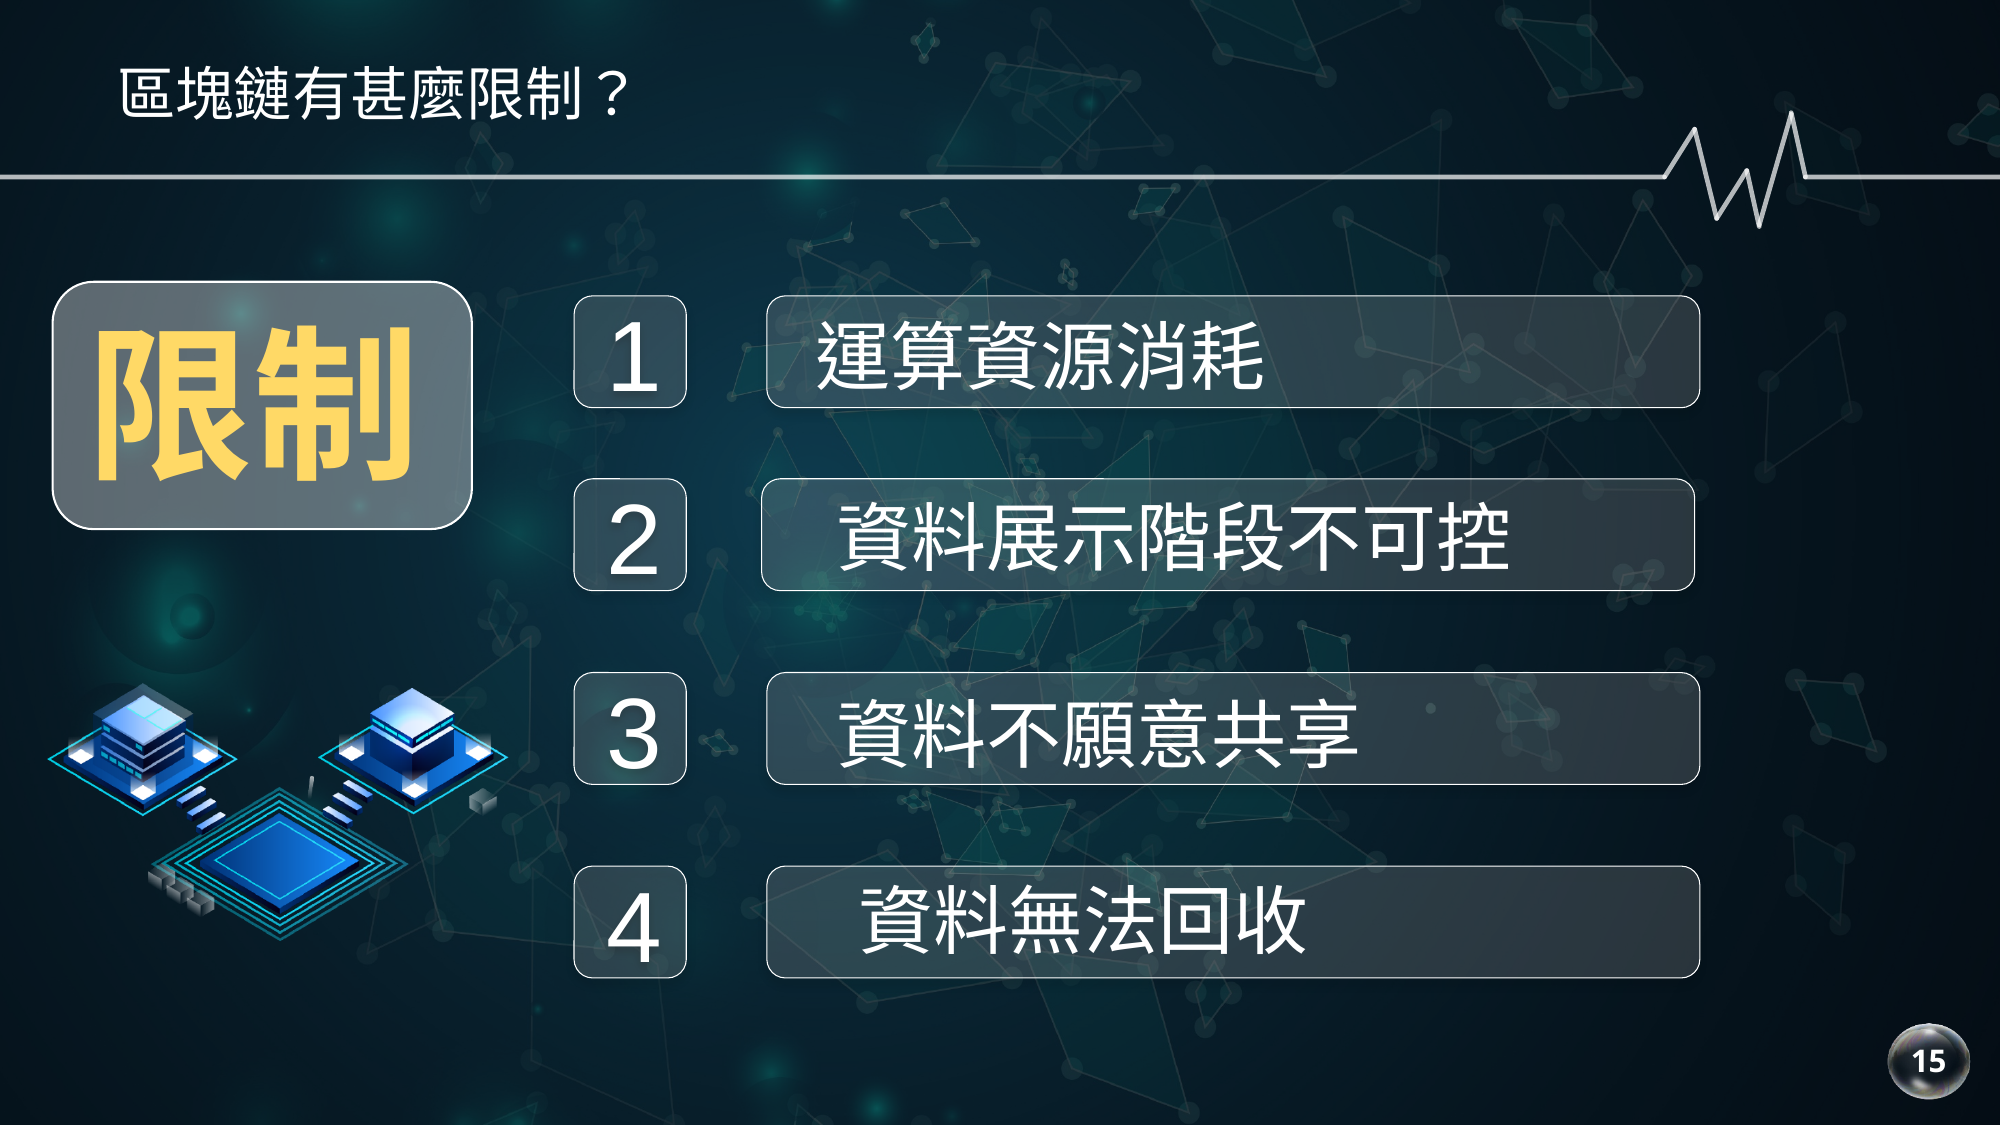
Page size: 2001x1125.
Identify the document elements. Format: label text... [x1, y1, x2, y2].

text_box [51, 280, 473, 531]
text_box 資料無法回收 [832, 860, 1393, 977]
text_box 1 [572, 294, 688, 409]
text_box 資料展示階段不可控 [809, 476, 1641, 594]
text_box [1695, 677, 1701, 780]
text_box [760, 477, 809, 592]
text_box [0, 112, 2000, 227]
text_box [765, 671, 1689, 786]
text_box 限制 [75, 325, 421, 475]
text_box [765, 865, 1701, 979]
picture [0, 0, 2000, 112]
text_box [1641, 477, 1696, 592]
text_box [765, 294, 1701, 409]
text_box 運算資源消耗 [788, 295, 1332, 413]
picture [0, 227, 2000, 1125]
text_box 3 [572, 671, 688, 786]
text_box 2 [572, 477, 688, 592]
text_box 4 [572, 865, 688, 979]
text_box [1839, 998, 2000, 1125]
text_box 資料不願意共享 [809, 673, 1695, 791]
text_box 區塊鏈有甚麼限制？ [102, 49, 1501, 112]
